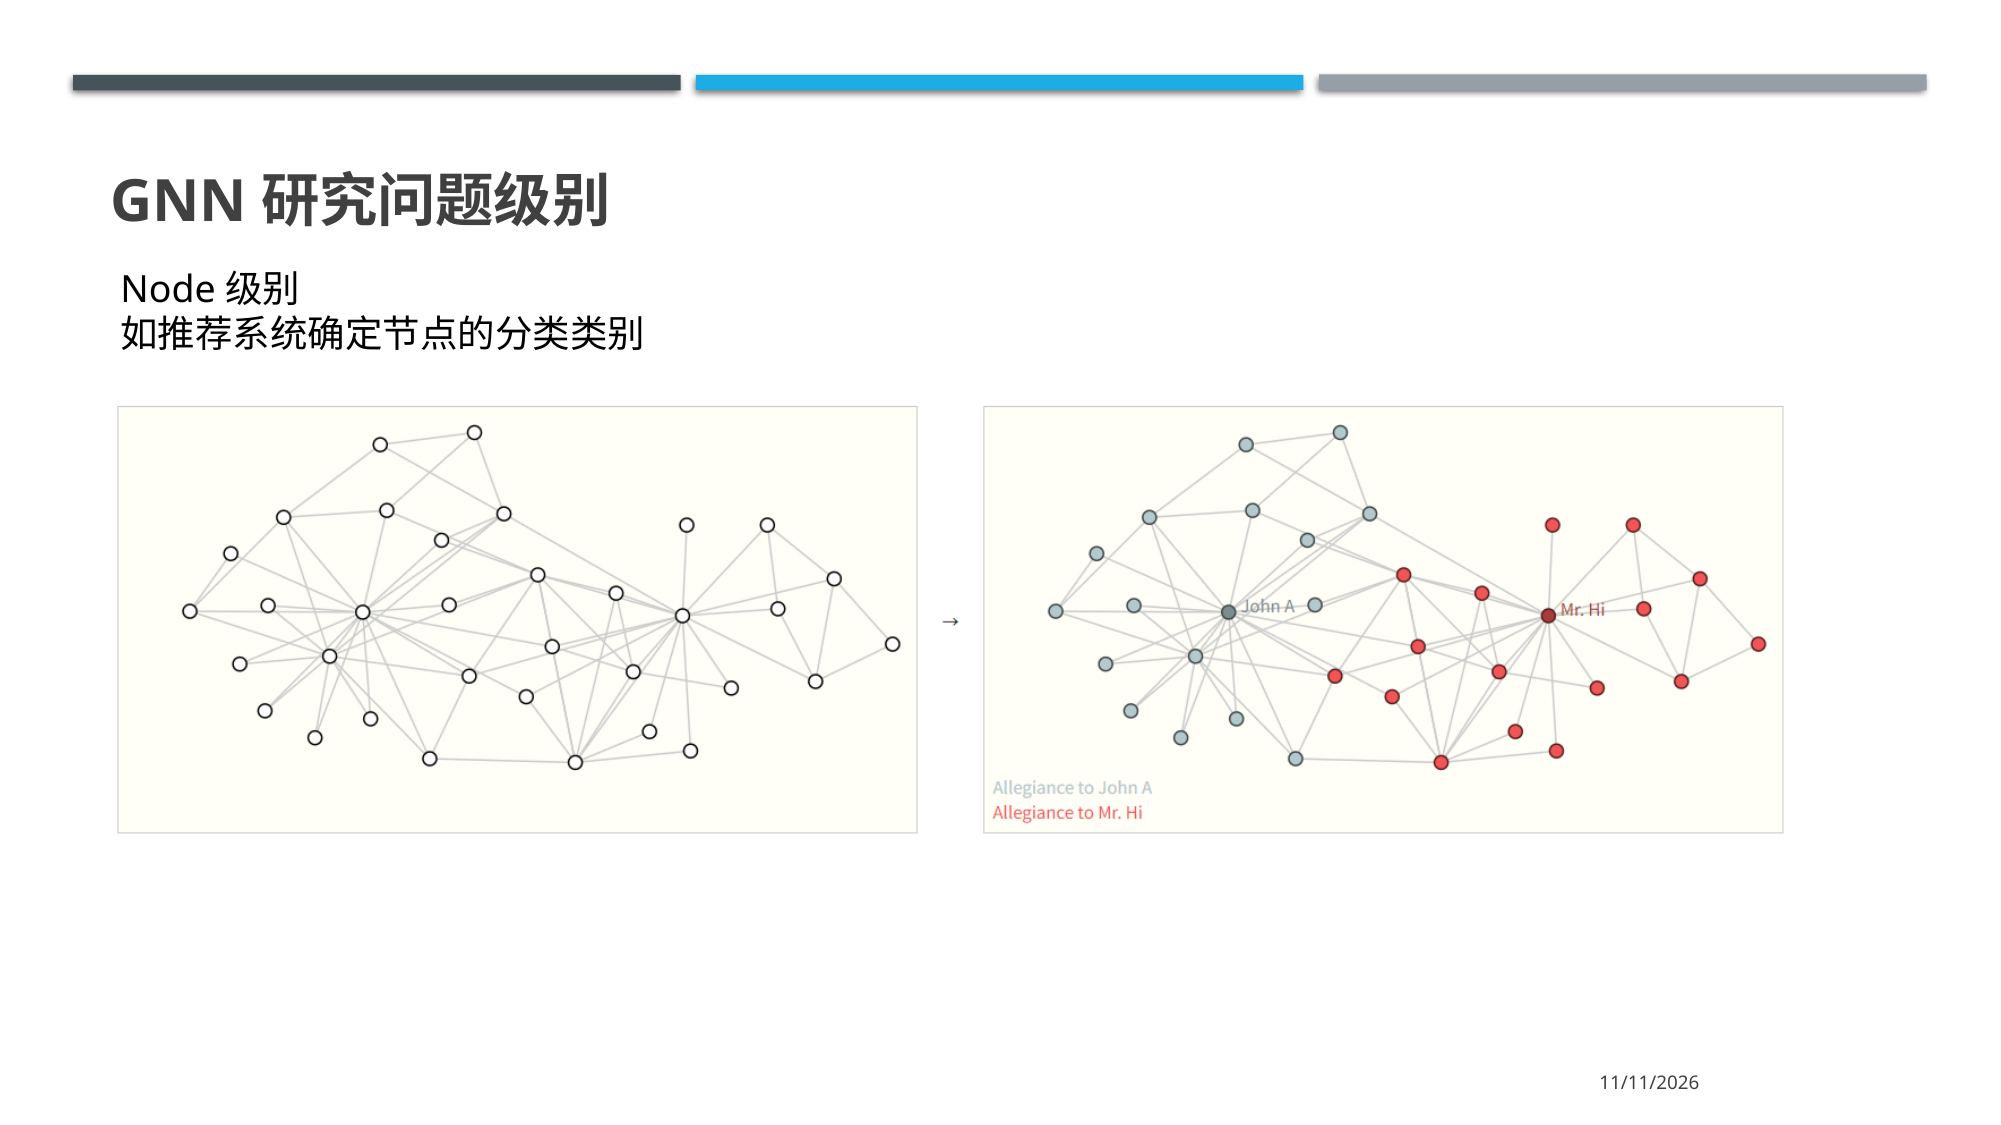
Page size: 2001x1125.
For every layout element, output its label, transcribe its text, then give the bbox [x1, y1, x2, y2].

picture [105, 388, 1797, 846]
title GNN研究问题级别 [95, 115, 1905, 311]
text_box Node级别 如推荐系统确定节点的分类类别 [105, 257, 749, 362]
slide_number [1247, 1053, 1715, 1114]
